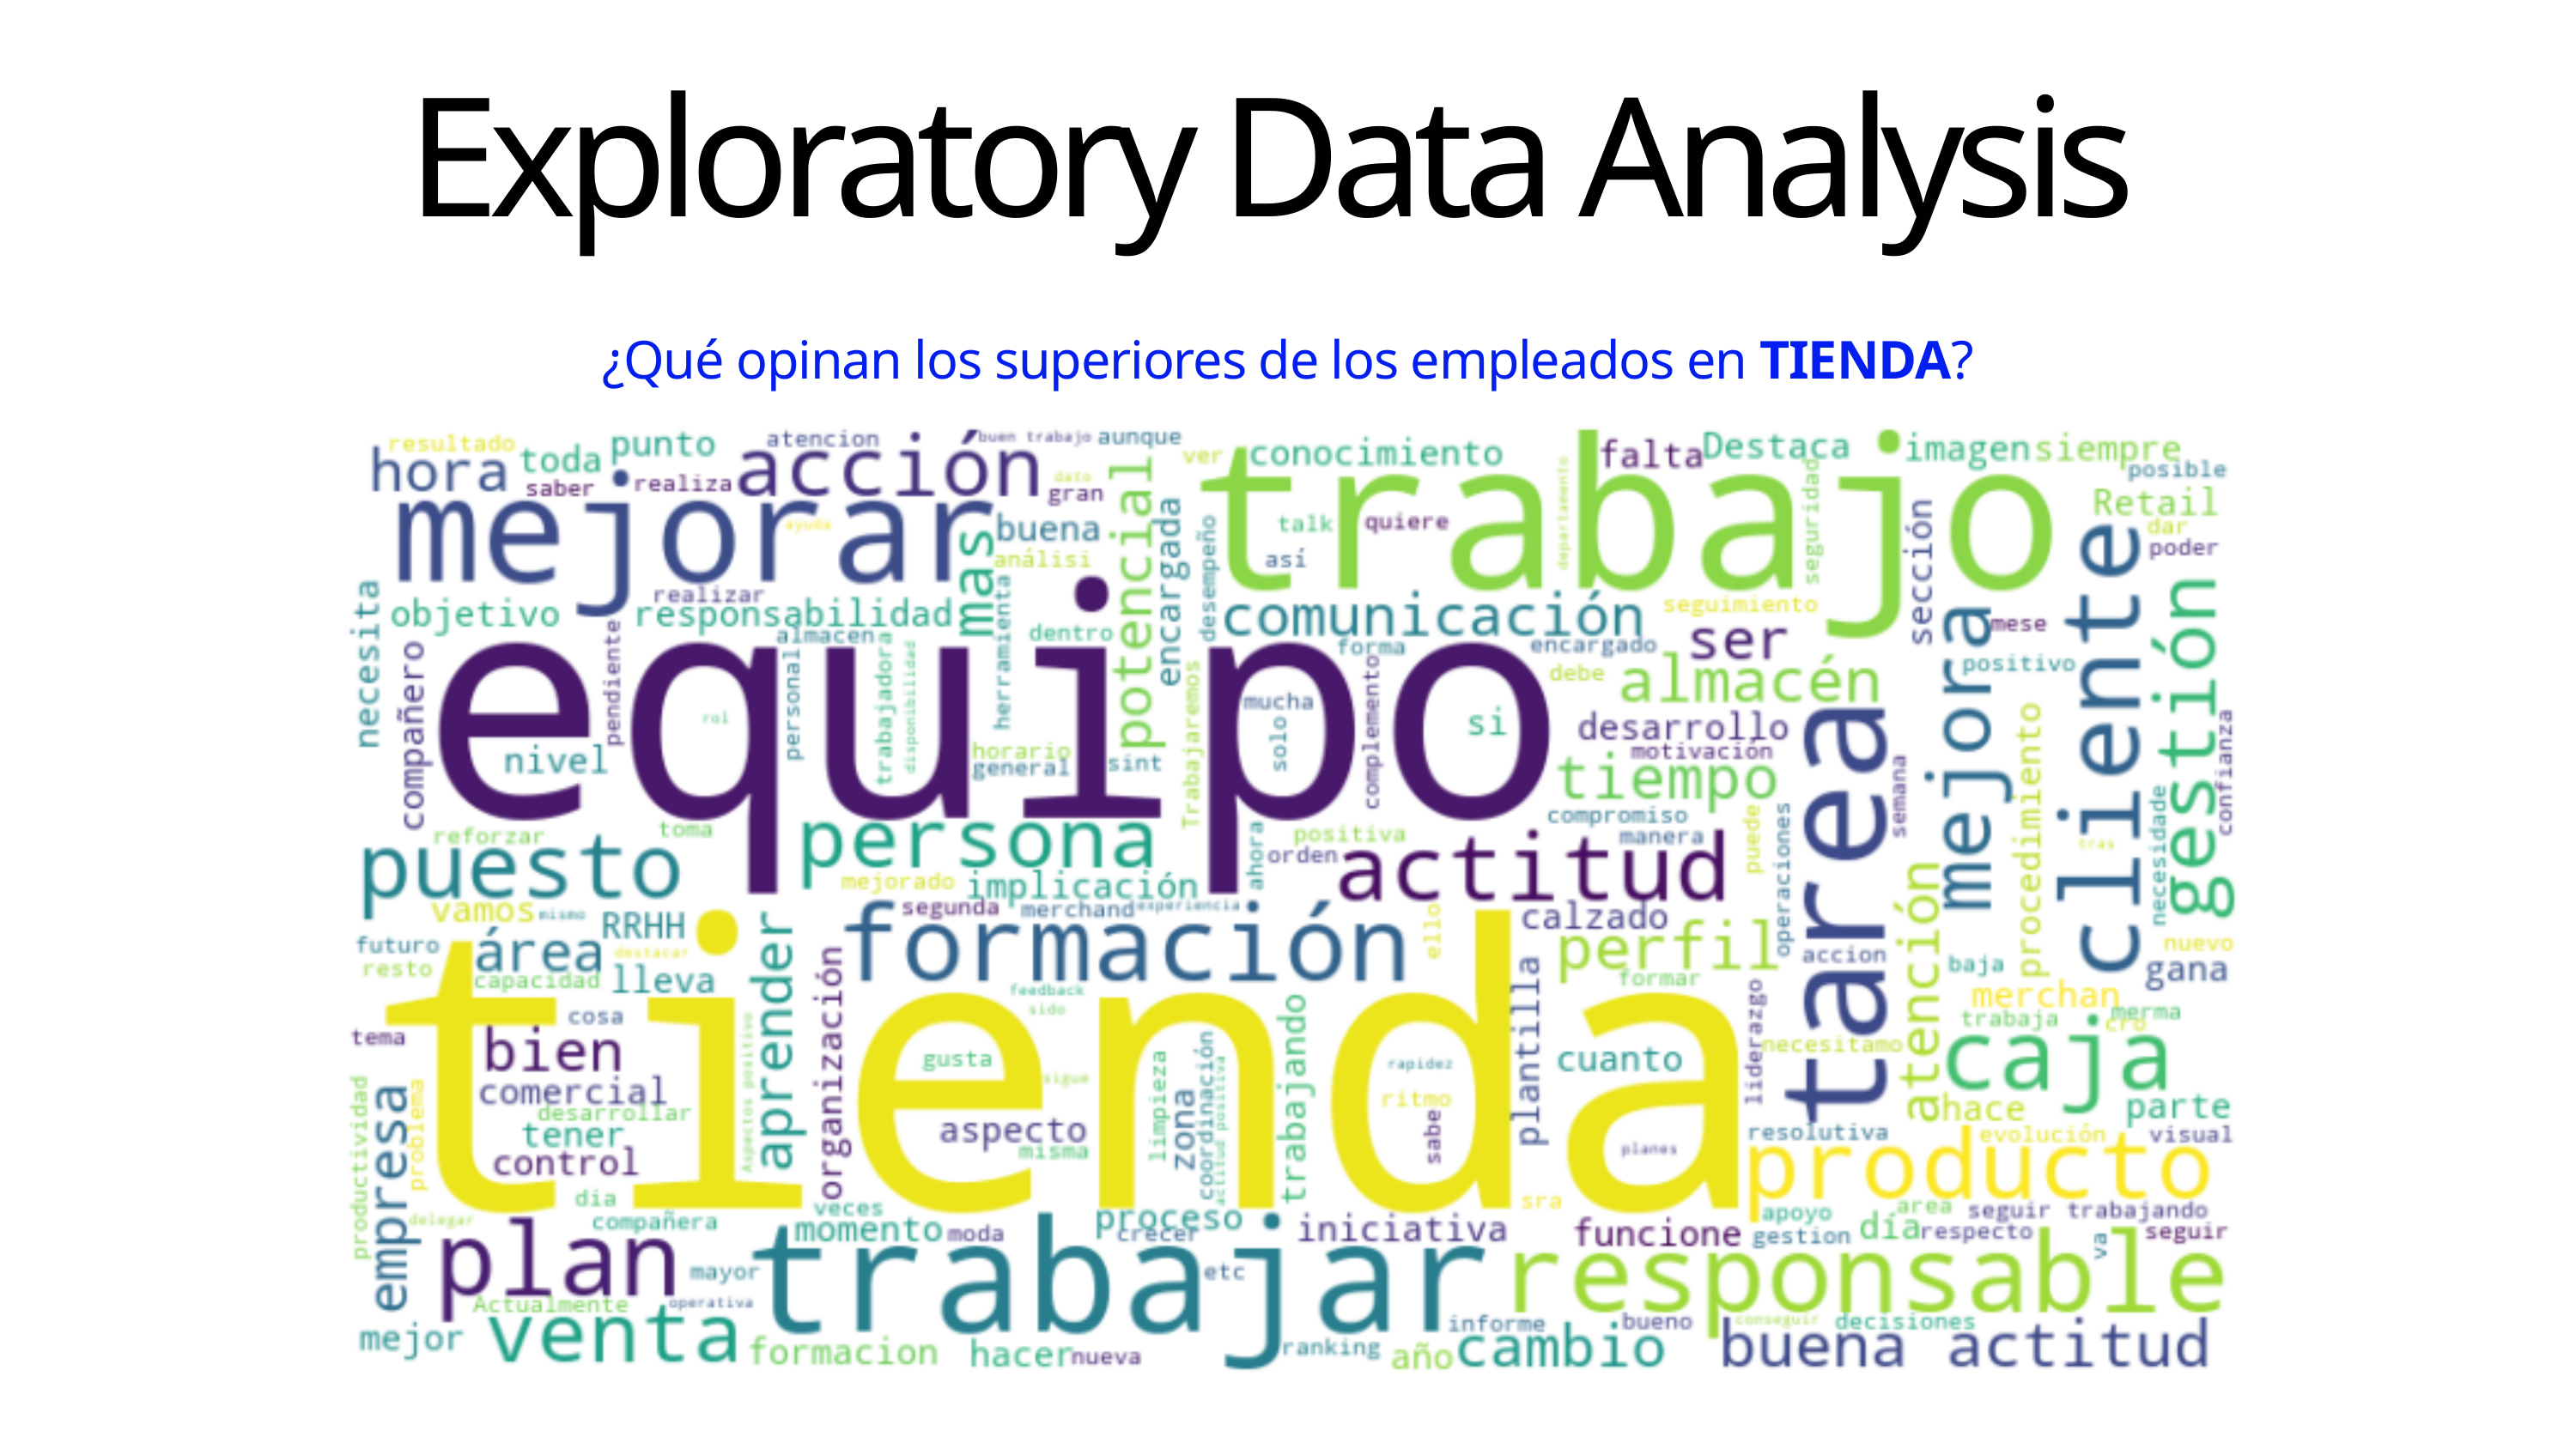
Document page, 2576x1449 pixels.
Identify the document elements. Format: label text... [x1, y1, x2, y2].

text_box ¿Qué opinan los superiores de los empleados en TIENDA? [501, 316, 2075, 390]
text_box Exploratory Data Analysis [84, 70, 2492, 250]
text_box [275, 423, 2301, 1416]
